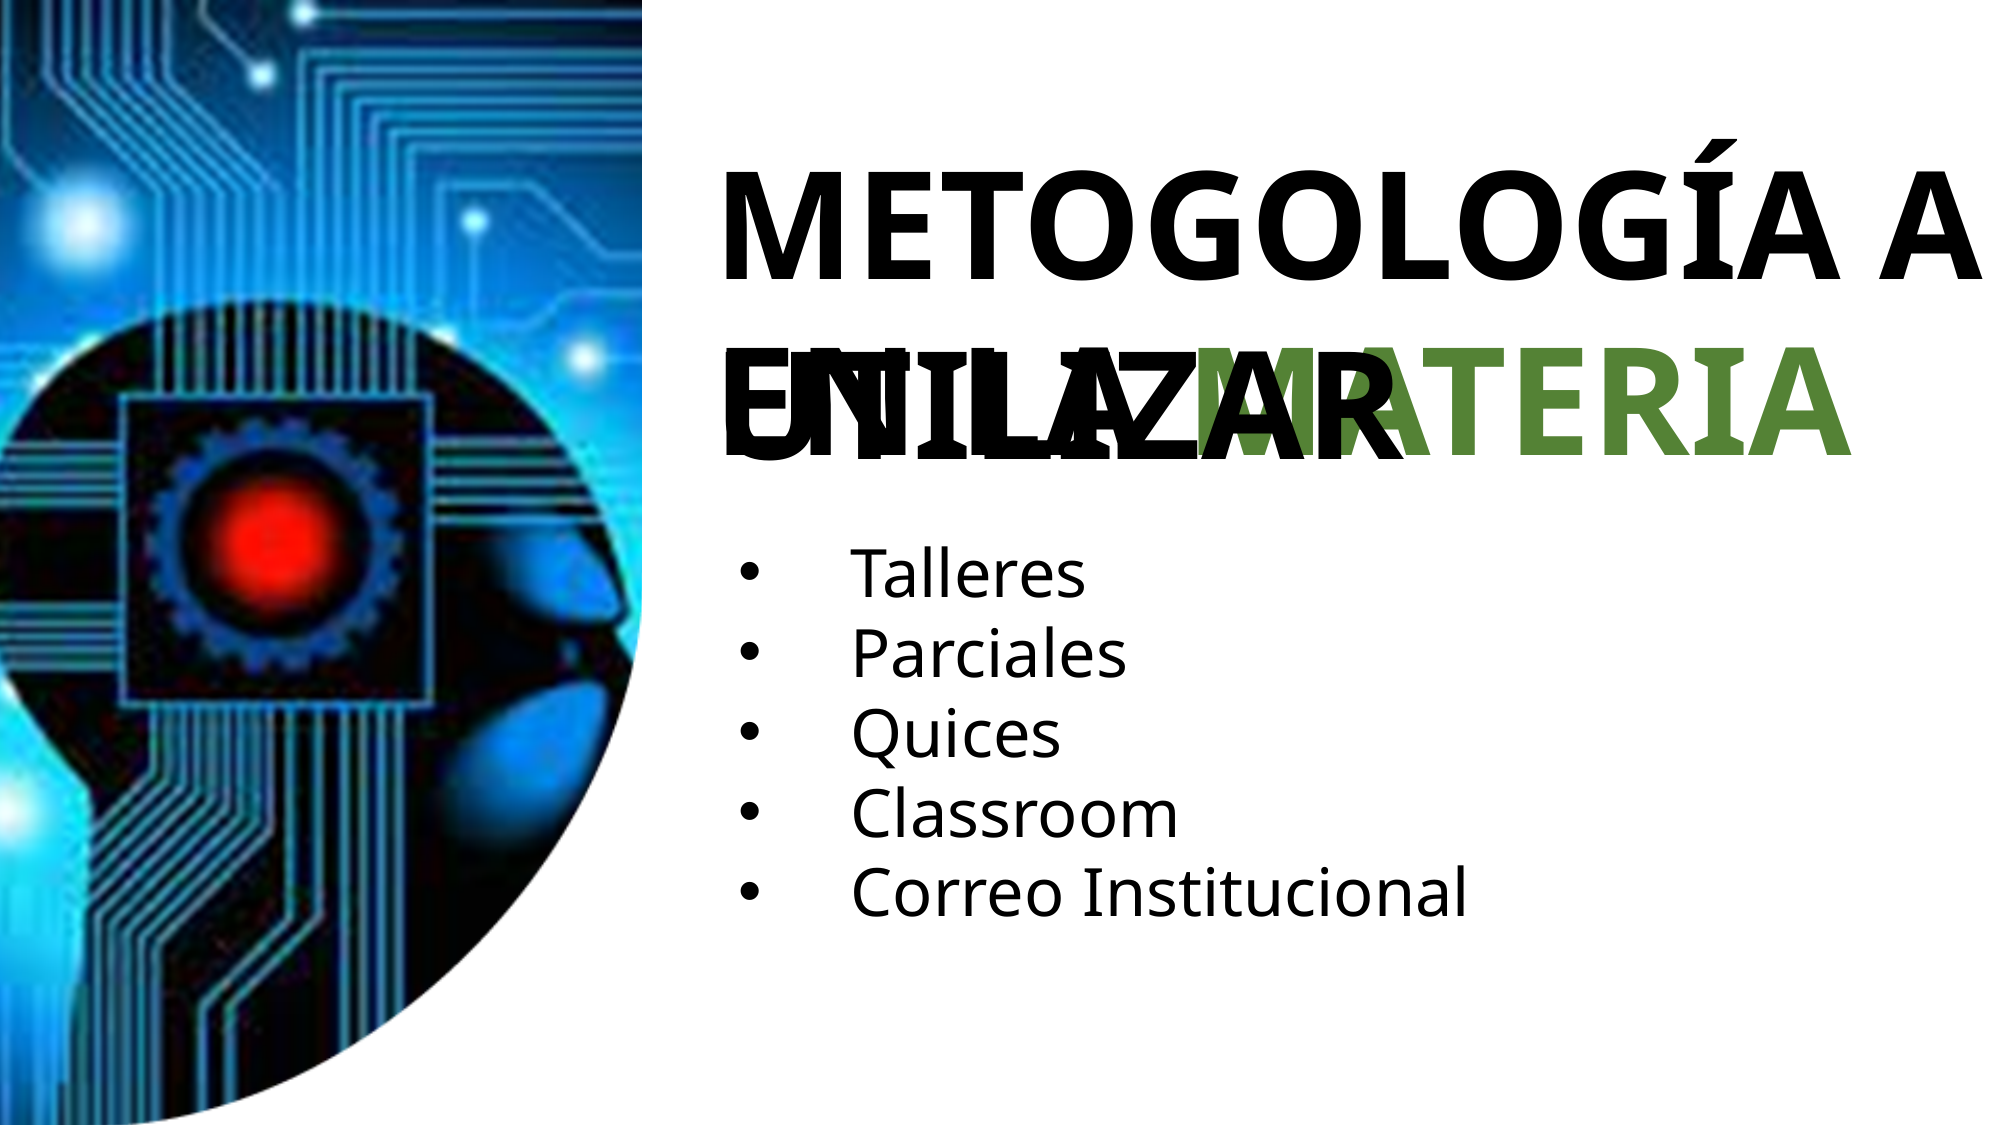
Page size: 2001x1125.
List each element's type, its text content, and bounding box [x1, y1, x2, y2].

picture [0, 390, 7, 406]
text_box Talleres Parciales Quices Classroom Correo Institucional [723, 523, 1692, 938]
picture [0, 0, 667, 1125]
text_box METOGOLOGÍA A UTILIZAR [698, 122, 2000, 497]
